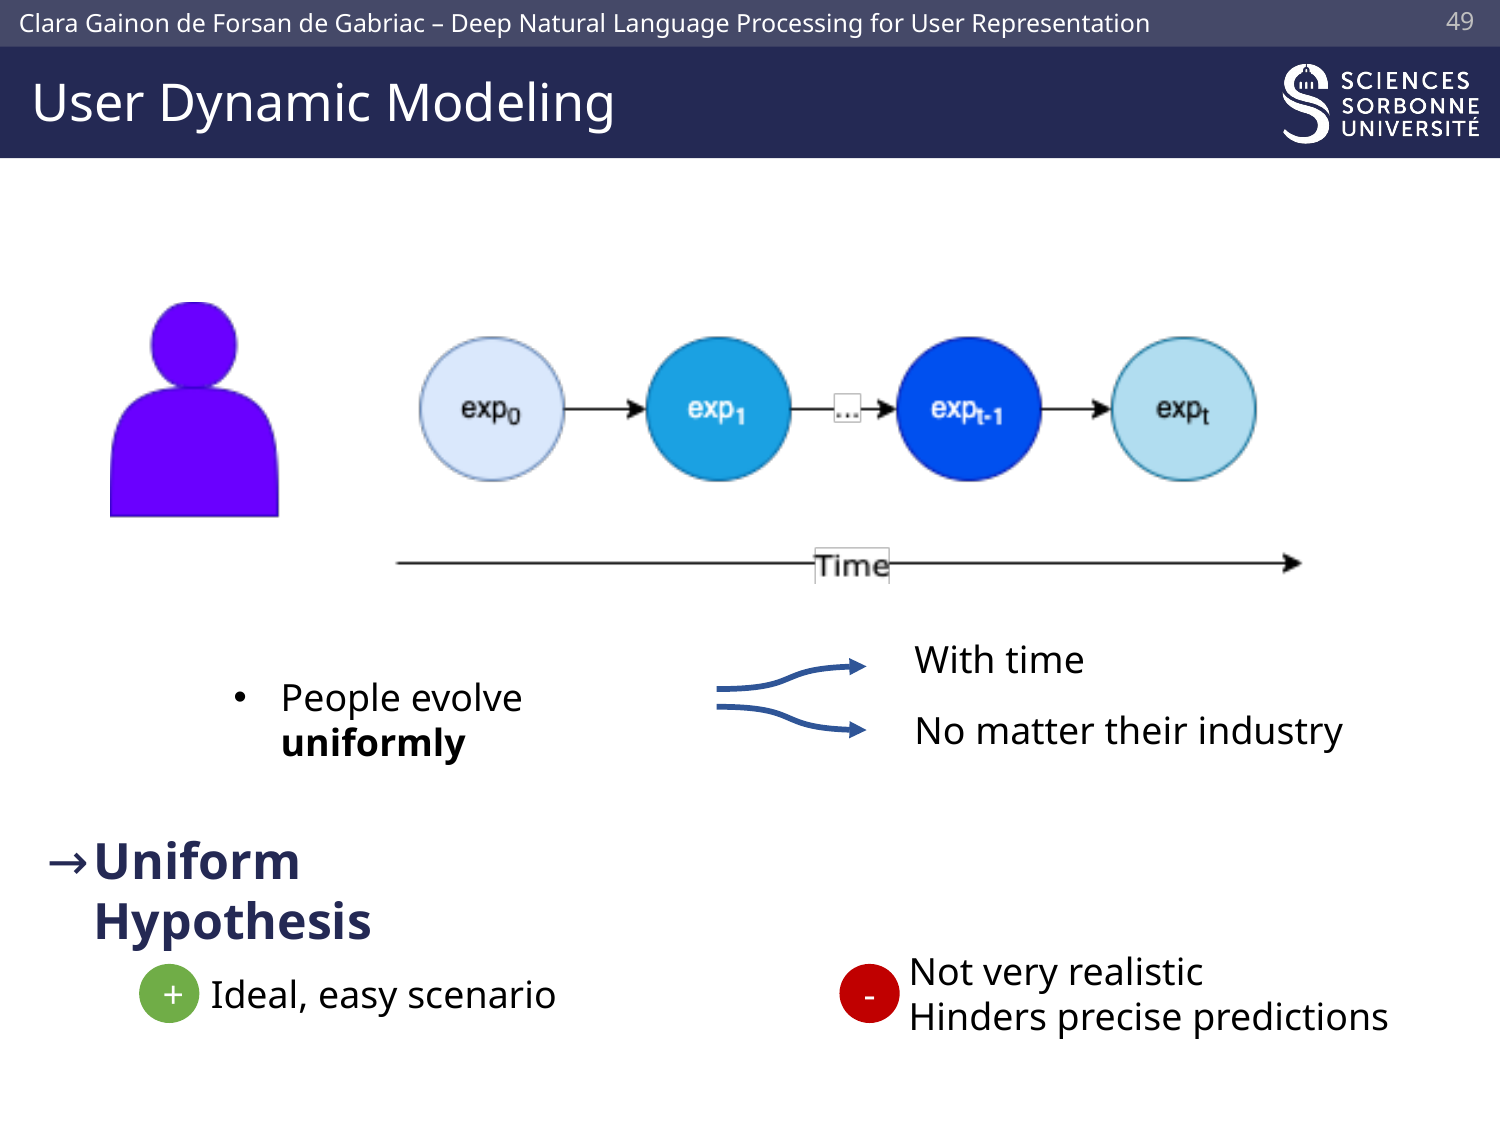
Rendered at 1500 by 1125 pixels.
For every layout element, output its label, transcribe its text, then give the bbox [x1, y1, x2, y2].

title User Dynamic Modeling [16, 48, 1266, 161]
text_box Uniform Hypothesis [32, 822, 528, 958]
slide_number 48 [1411, 0, 1490, 54]
picture [110, 302, 1324, 585]
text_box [219, 666, 867, 730]
text_box With time [899, 628, 1398, 689]
text_box No matter their industry [899, 699, 1398, 760]
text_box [139, 940, 1381, 1047]
